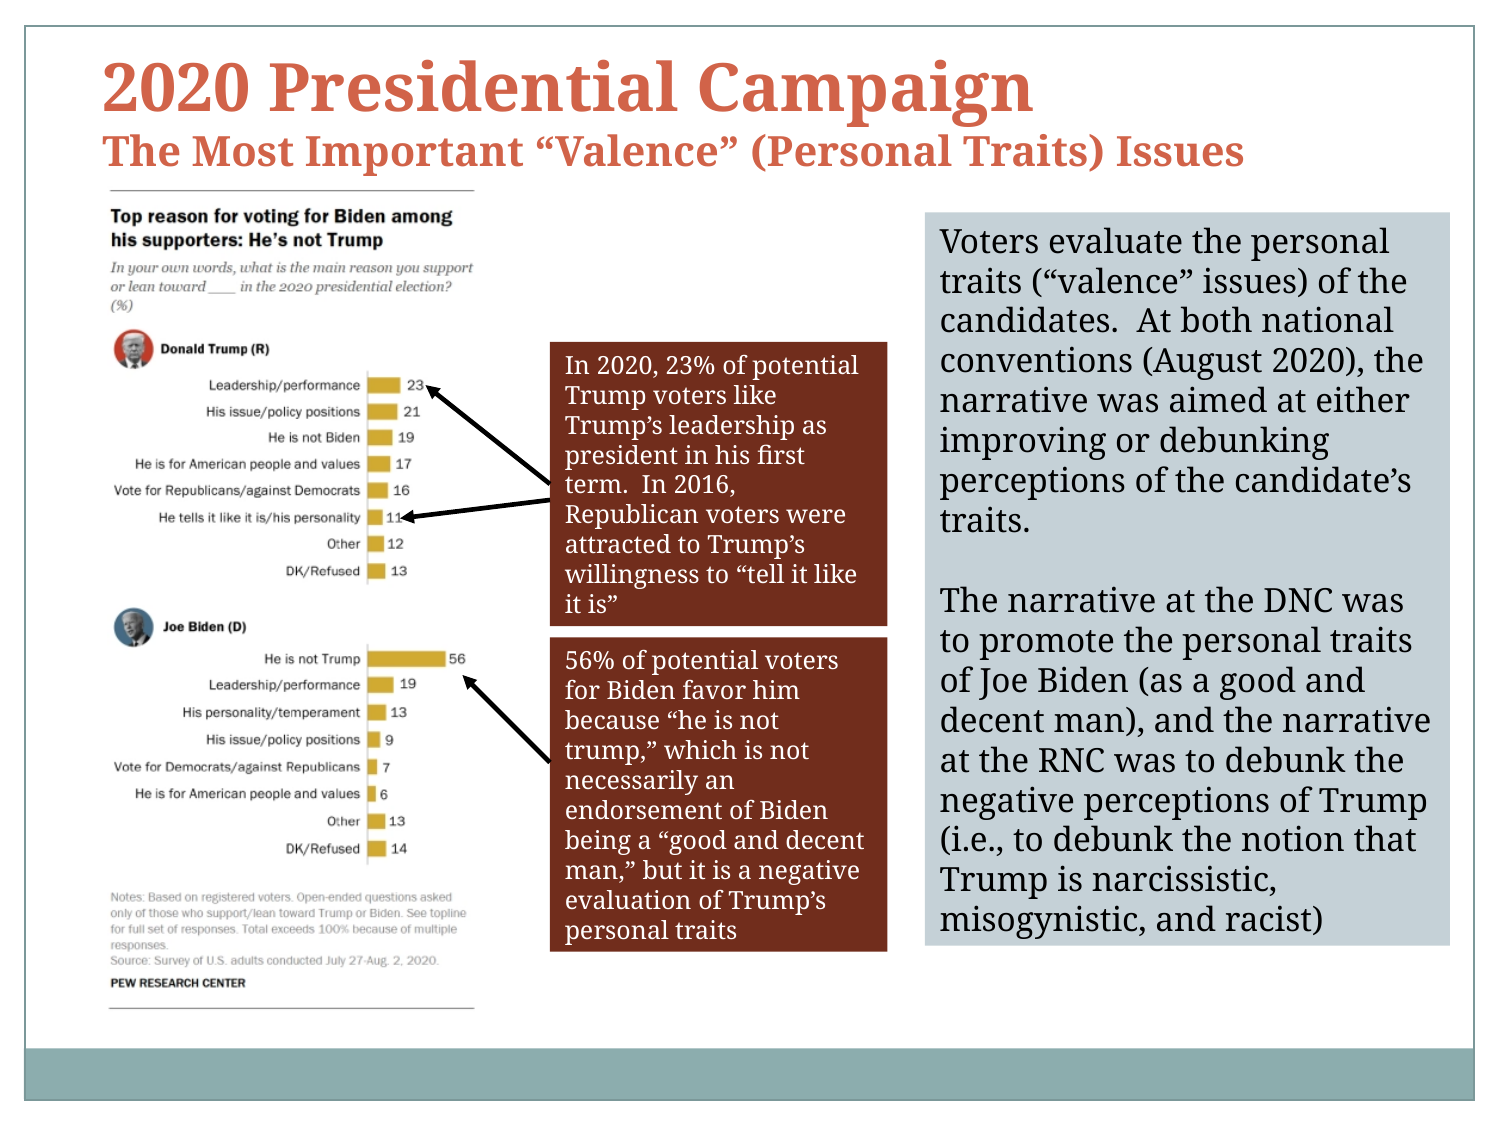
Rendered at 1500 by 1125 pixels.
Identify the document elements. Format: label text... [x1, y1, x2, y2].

text_box 56% of potential voters for Biden favor him because “he is not trump,” which is not necessarily an endorsement of Biden being a “good and decent man,” but it is a negative evaluation of Trump’s personal traits [549, 637, 888, 952]
text_box 2020 Presidential Campaign The Most Important “Valence” (Personal Traits) Issues [87, 37, 1413, 183]
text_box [425, 384, 551, 471]
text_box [399, 499, 551, 519]
text_box Voters evaluate the personal traits (“valence” issues) of the candidates. At both national conventions (August 2020), the narrative was aimed at either improving or debunking perceptions of the candidate’s traits. The narrative at the DNC was to promote the personal traits of Joe Biden (as a good and decent man), and the narrative at the RNC was to debunk the negative perceptions of Trump (i.e., to debunk the notion that Trump is narcissistic, misogynistic, and racist) [924, 212, 1450, 946]
picture [99, 183, 501, 1016]
text_box In 2020, 23% of potential Trump voters like Trump’s leadership as president in his first term. In 2016, Republican voters were attracted to Trump’s willingness to “tell it like it is” [549, 341, 888, 627]
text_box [462, 674, 551, 763]
